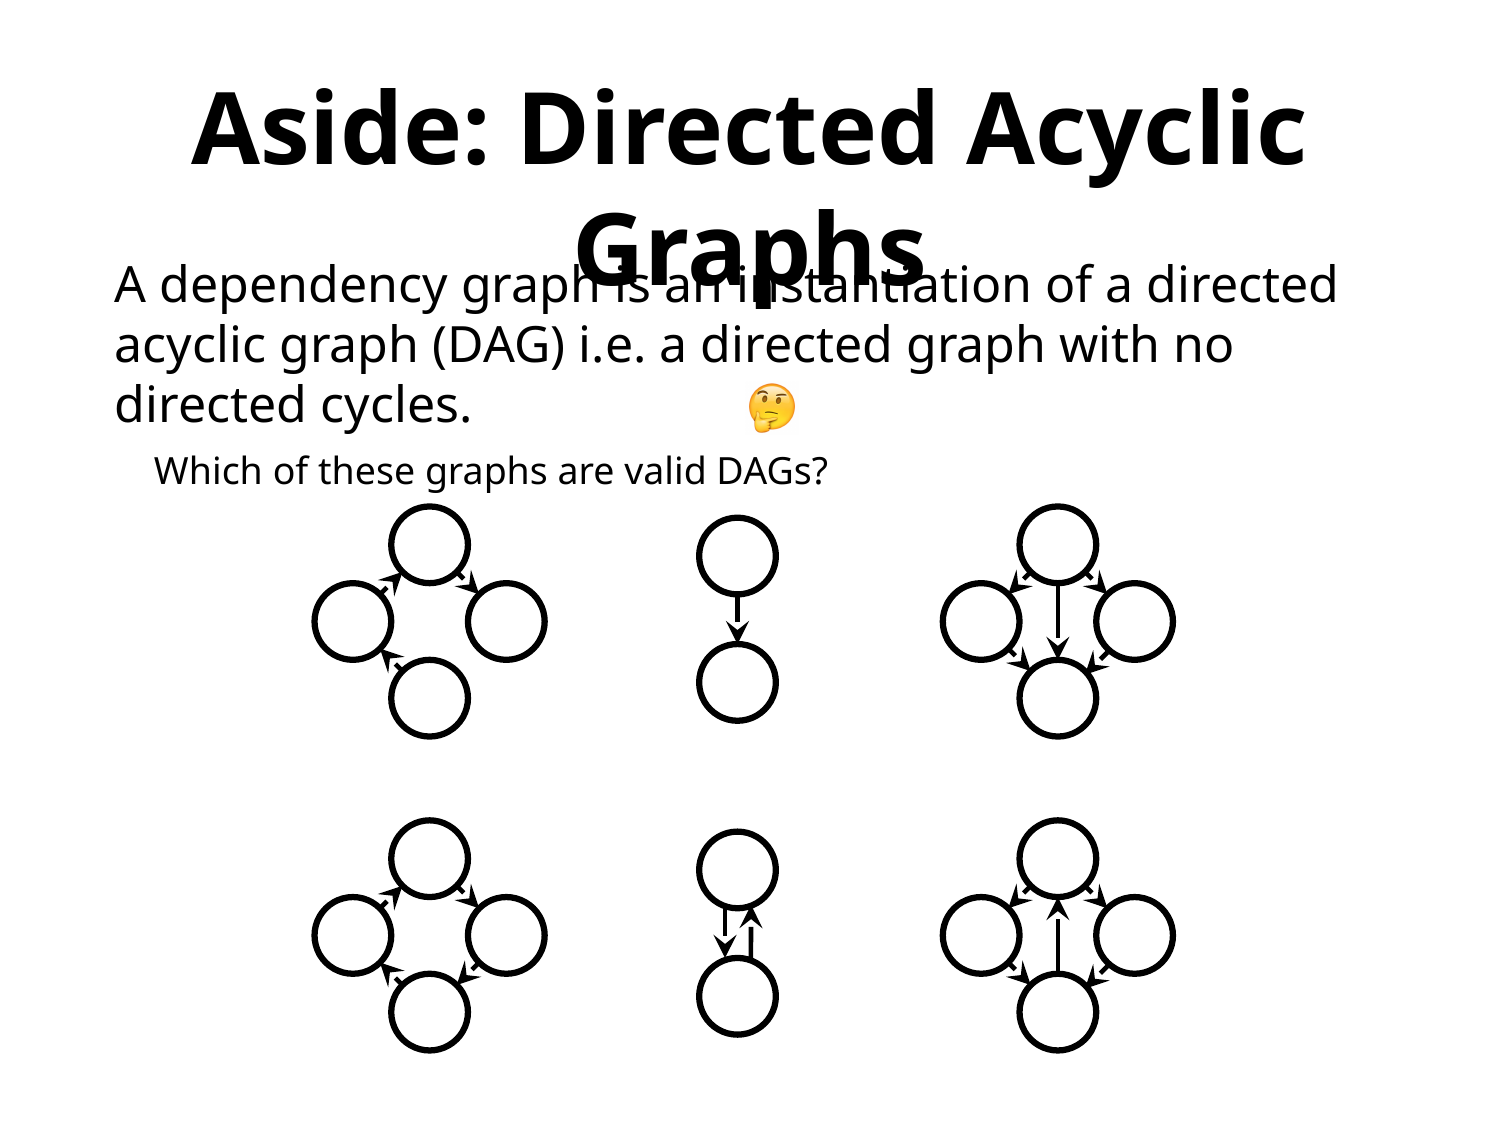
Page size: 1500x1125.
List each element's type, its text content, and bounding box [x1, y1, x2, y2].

subtitle Aside: Directed Acyclic Graphs [0, 50, 1500, 237]
text_box [314, 897, 392, 974]
text_box [1019, 820, 1097, 897]
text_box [1008, 571, 1031, 595]
text_box [1096, 583, 1173, 660]
text_box [699, 957, 776, 1035]
text_box [699, 517, 776, 595]
text_box [942, 583, 1020, 660]
text_box [391, 506, 468, 584]
text_box [1019, 660, 1097, 737]
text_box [379, 885, 403, 909]
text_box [1084, 885, 1108, 909]
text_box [456, 962, 480, 986]
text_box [456, 885, 480, 909]
text_box [1096, 897, 1173, 974]
text_box [391, 820, 468, 898]
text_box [1007, 962, 1031, 986]
text_box [314, 583, 392, 660]
text_box [699, 644, 776, 721]
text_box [1084, 571, 1108, 595]
text_box [467, 583, 545, 660]
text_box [1008, 885, 1031, 909]
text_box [1084, 652, 1108, 676]
text_box [942, 897, 1020, 974]
text_box [699, 831, 776, 909]
text_box [391, 659, 468, 737]
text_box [379, 571, 403, 595]
text_box [467, 897, 545, 974]
text_box [391, 973, 468, 1051]
subtitle A dependency graph is an instantiation of a directed acyclic graph (DAG) i.e. a directed graph with no directed cycles. Which of these graphs are valid DAGs? [99, 236, 1400, 1125]
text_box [379, 962, 403, 986]
text_box [1019, 506, 1097, 584]
text_box [1019, 974, 1097, 1051]
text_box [1007, 648, 1031, 672]
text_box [456, 571, 480, 595]
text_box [1084, 965, 1108, 989]
picture [745, 381, 800, 435]
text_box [379, 648, 403, 672]
